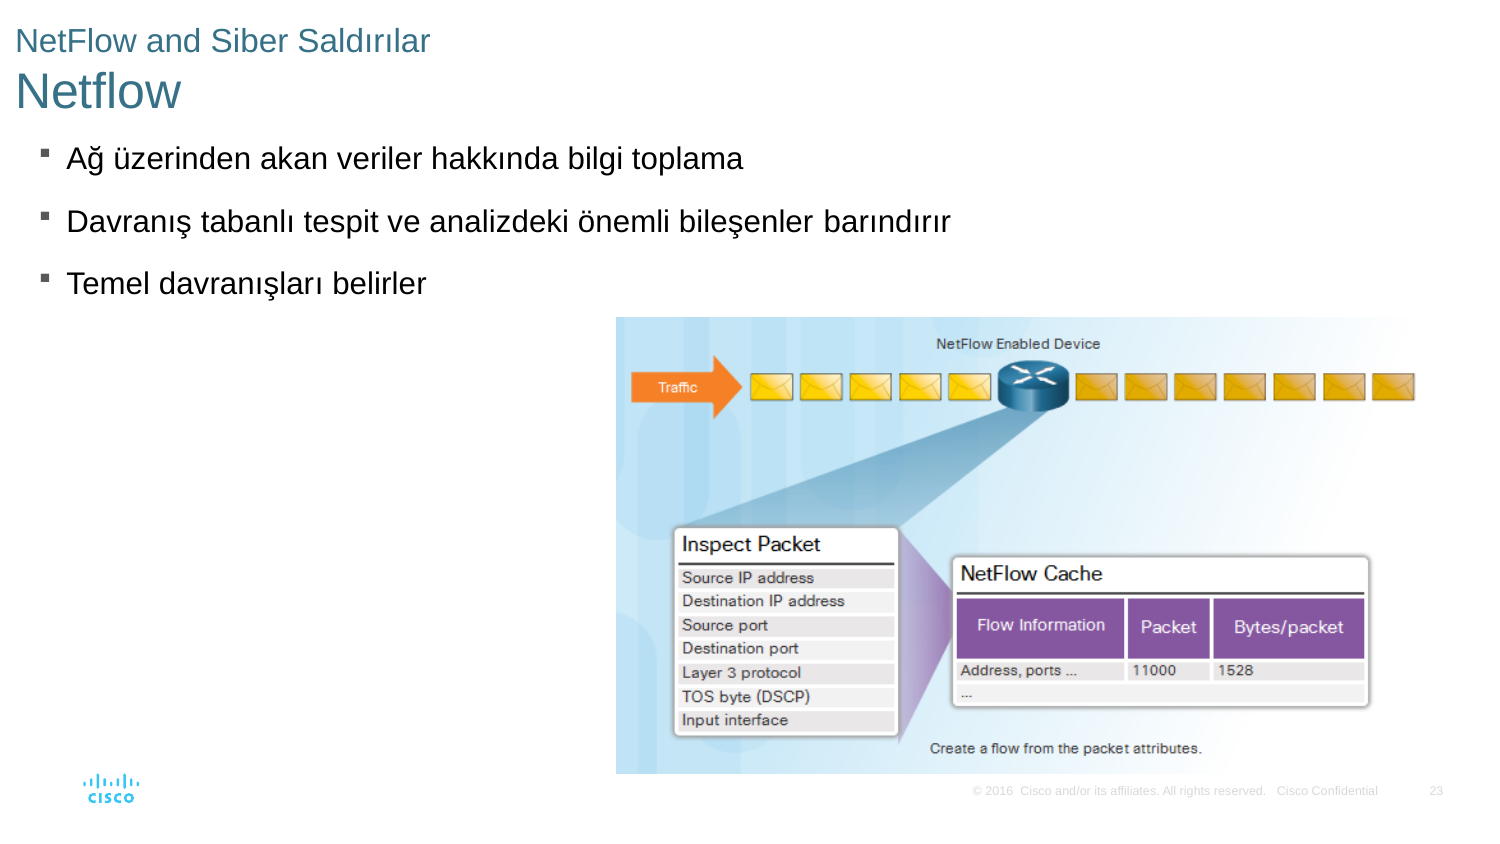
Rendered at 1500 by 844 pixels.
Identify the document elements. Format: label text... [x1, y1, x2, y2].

list Ağ üzerinden akan veriler hakkında bilgi toplama Davranış tabanlı tespit ve analizdeki önemli bileşenler barındırır Temel davranışları belirler [23, 131, 1476, 813]
title NetFlow and Siber Saldırılar Netflow [0, 6, 1500, 131]
picture [616, 317, 1441, 774]
